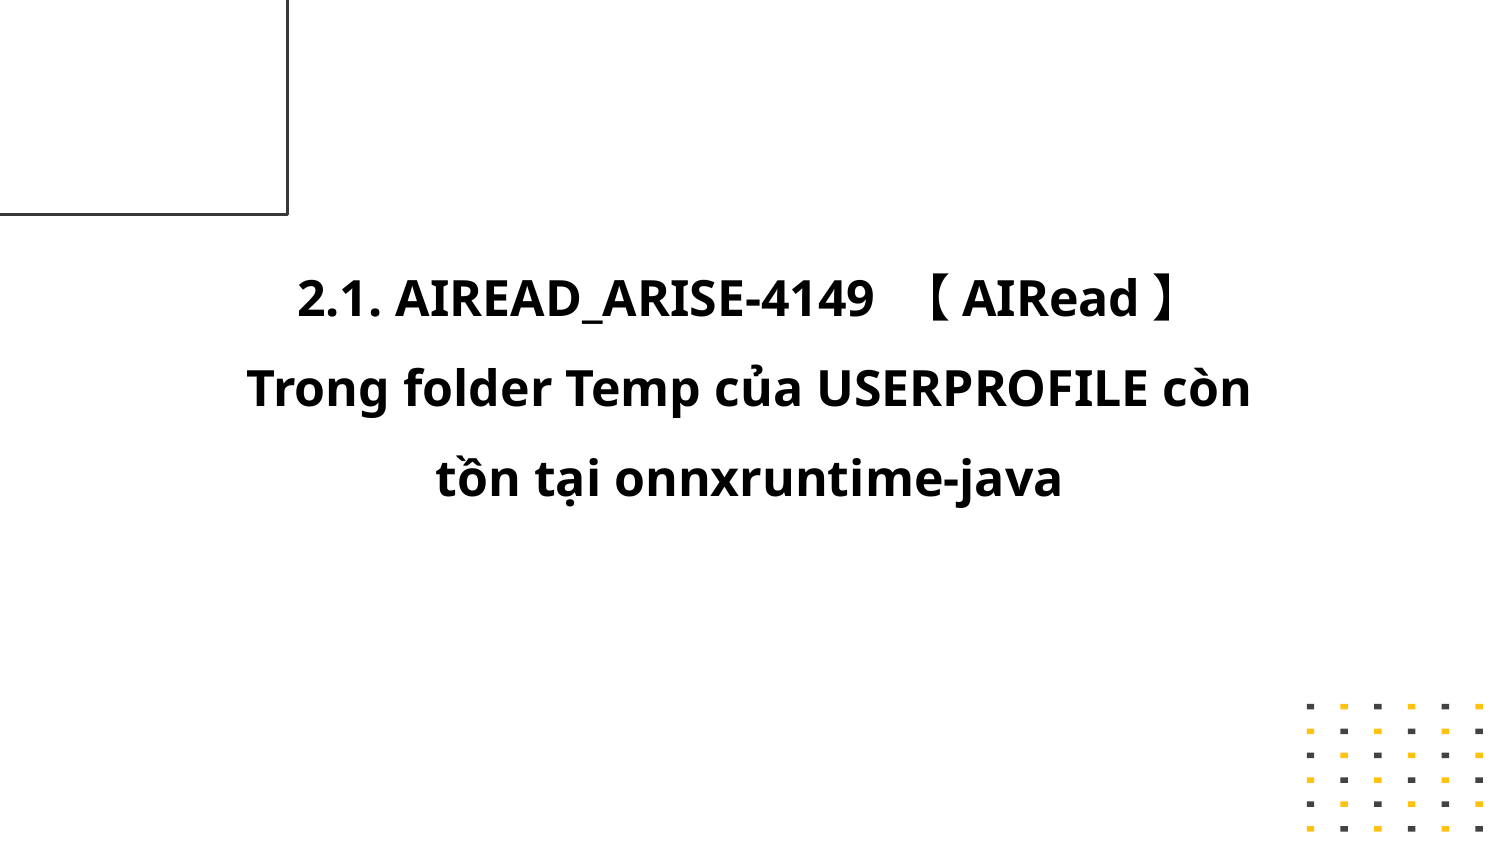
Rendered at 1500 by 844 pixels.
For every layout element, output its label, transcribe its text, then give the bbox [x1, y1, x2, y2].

title 2.1. AIREAD_ARISE-4149 【AIRead】 Trong folder Temp của USERPROFILE còn tồn tại onnxruntime-java [195, 243, 1305, 499]
